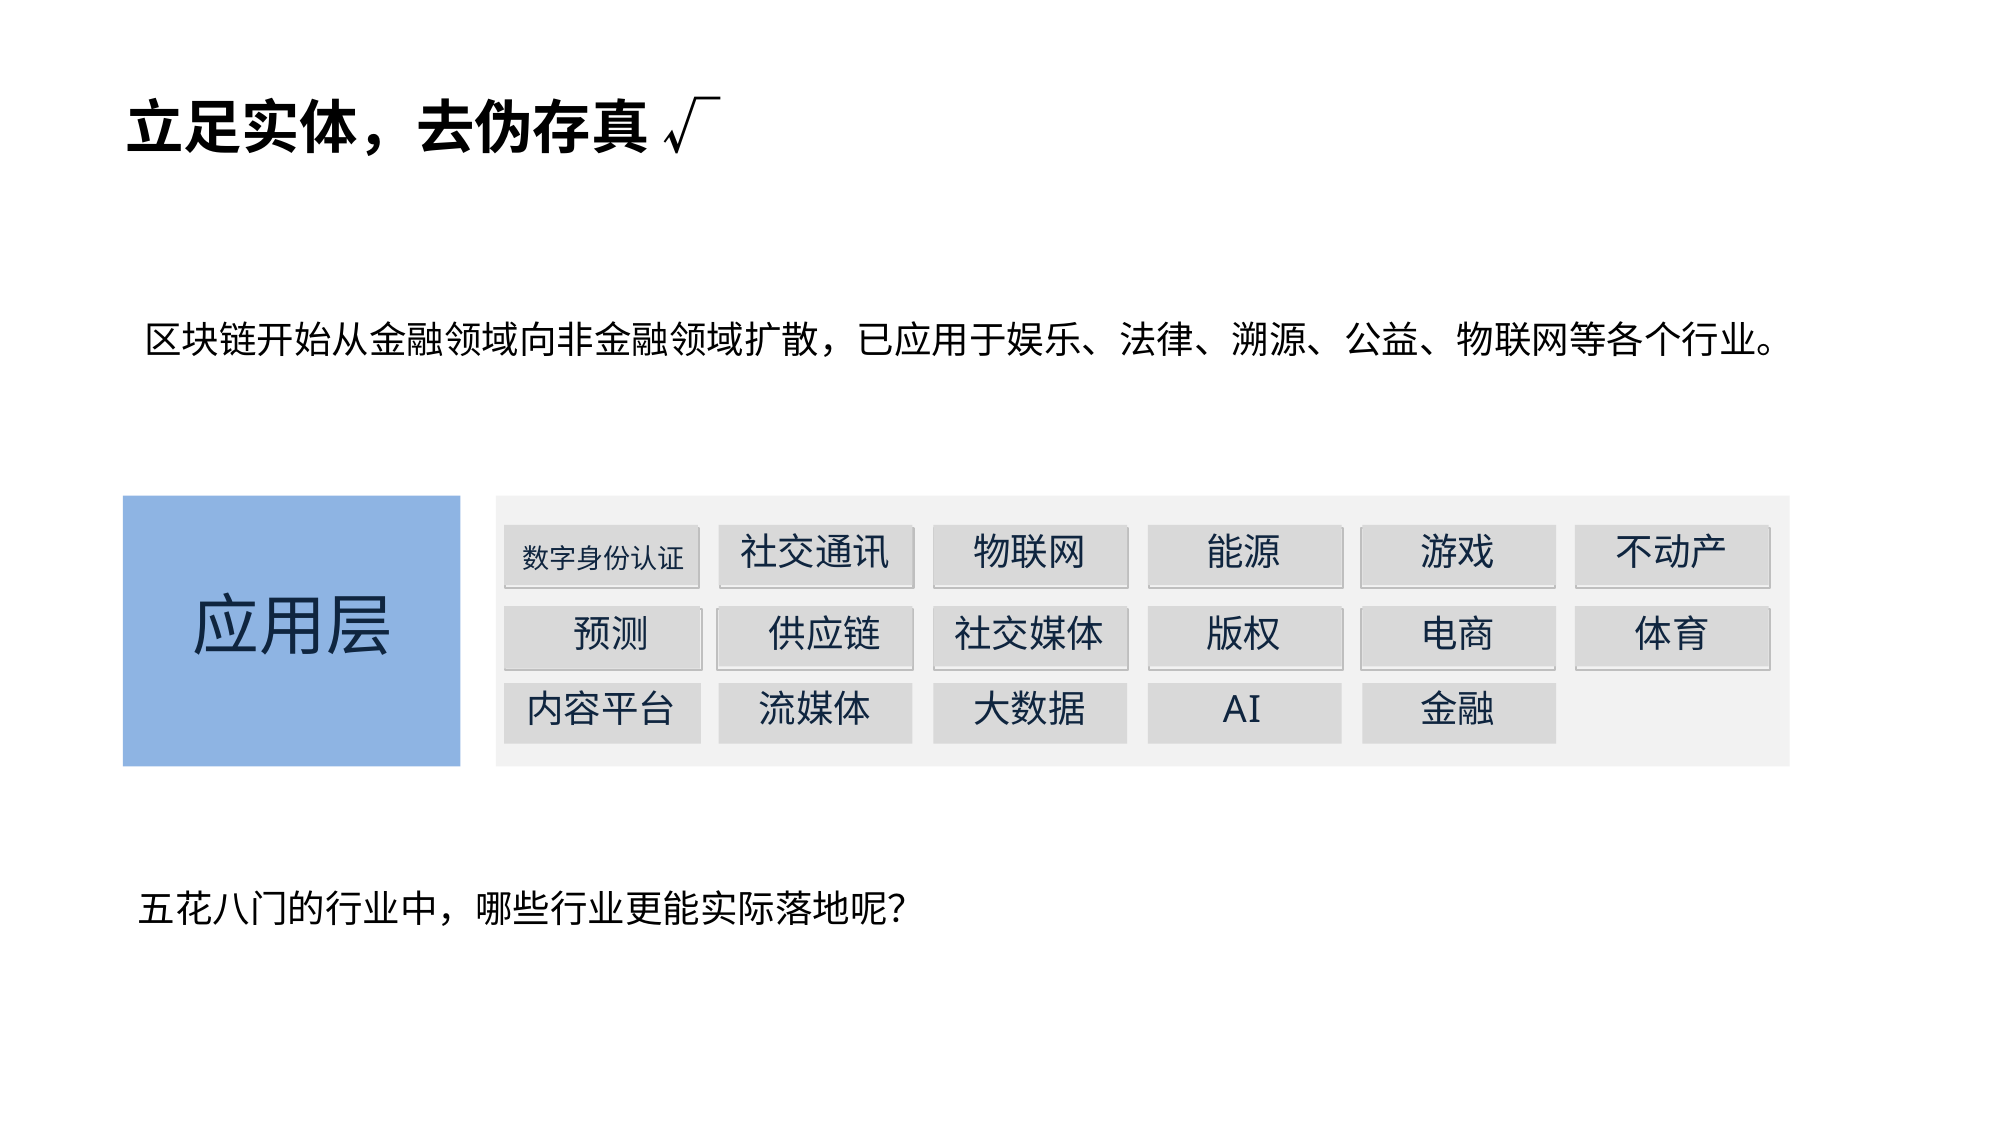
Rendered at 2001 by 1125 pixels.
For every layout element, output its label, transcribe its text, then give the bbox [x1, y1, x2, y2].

text_box 五花八门的行业中，哪些行业更能实际落地呢？ [123, 877, 1553, 938]
title 立足实体，去伪存真 √ [109, 0, 1890, 169]
text_box 区块链开始从金融领域向非金融领域扩散，已应用于娱乐、法律、溯源、公益、物联网等各个行业。 [129, 308, 1776, 369]
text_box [122, 495, 1790, 767]
